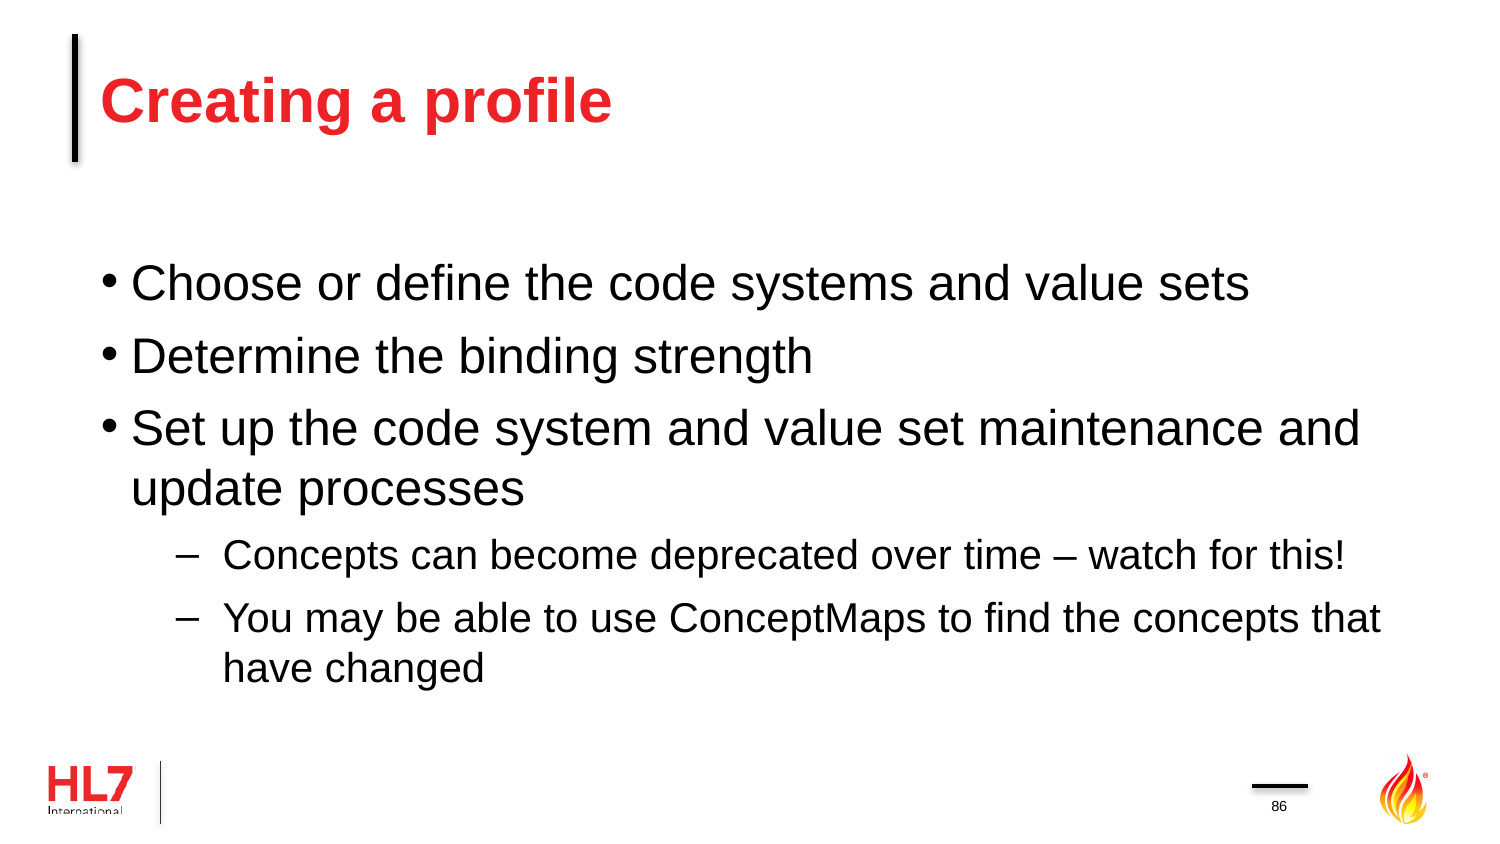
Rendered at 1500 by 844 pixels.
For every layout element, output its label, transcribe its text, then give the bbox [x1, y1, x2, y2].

slide_number 86 [1257, 788, 1302, 815]
list Choose or define the code systems and value sets Determine the binding strength Set up the code system and value set maintenance and update processes Concepts can become deprecated over time – watch for this! You may be able to use ConceptMaps to find the concepts that have changed [100, 250, 1451, 731]
picture [1380, 753, 1428, 824]
title Creating a profile [100, 33, 1451, 163]
